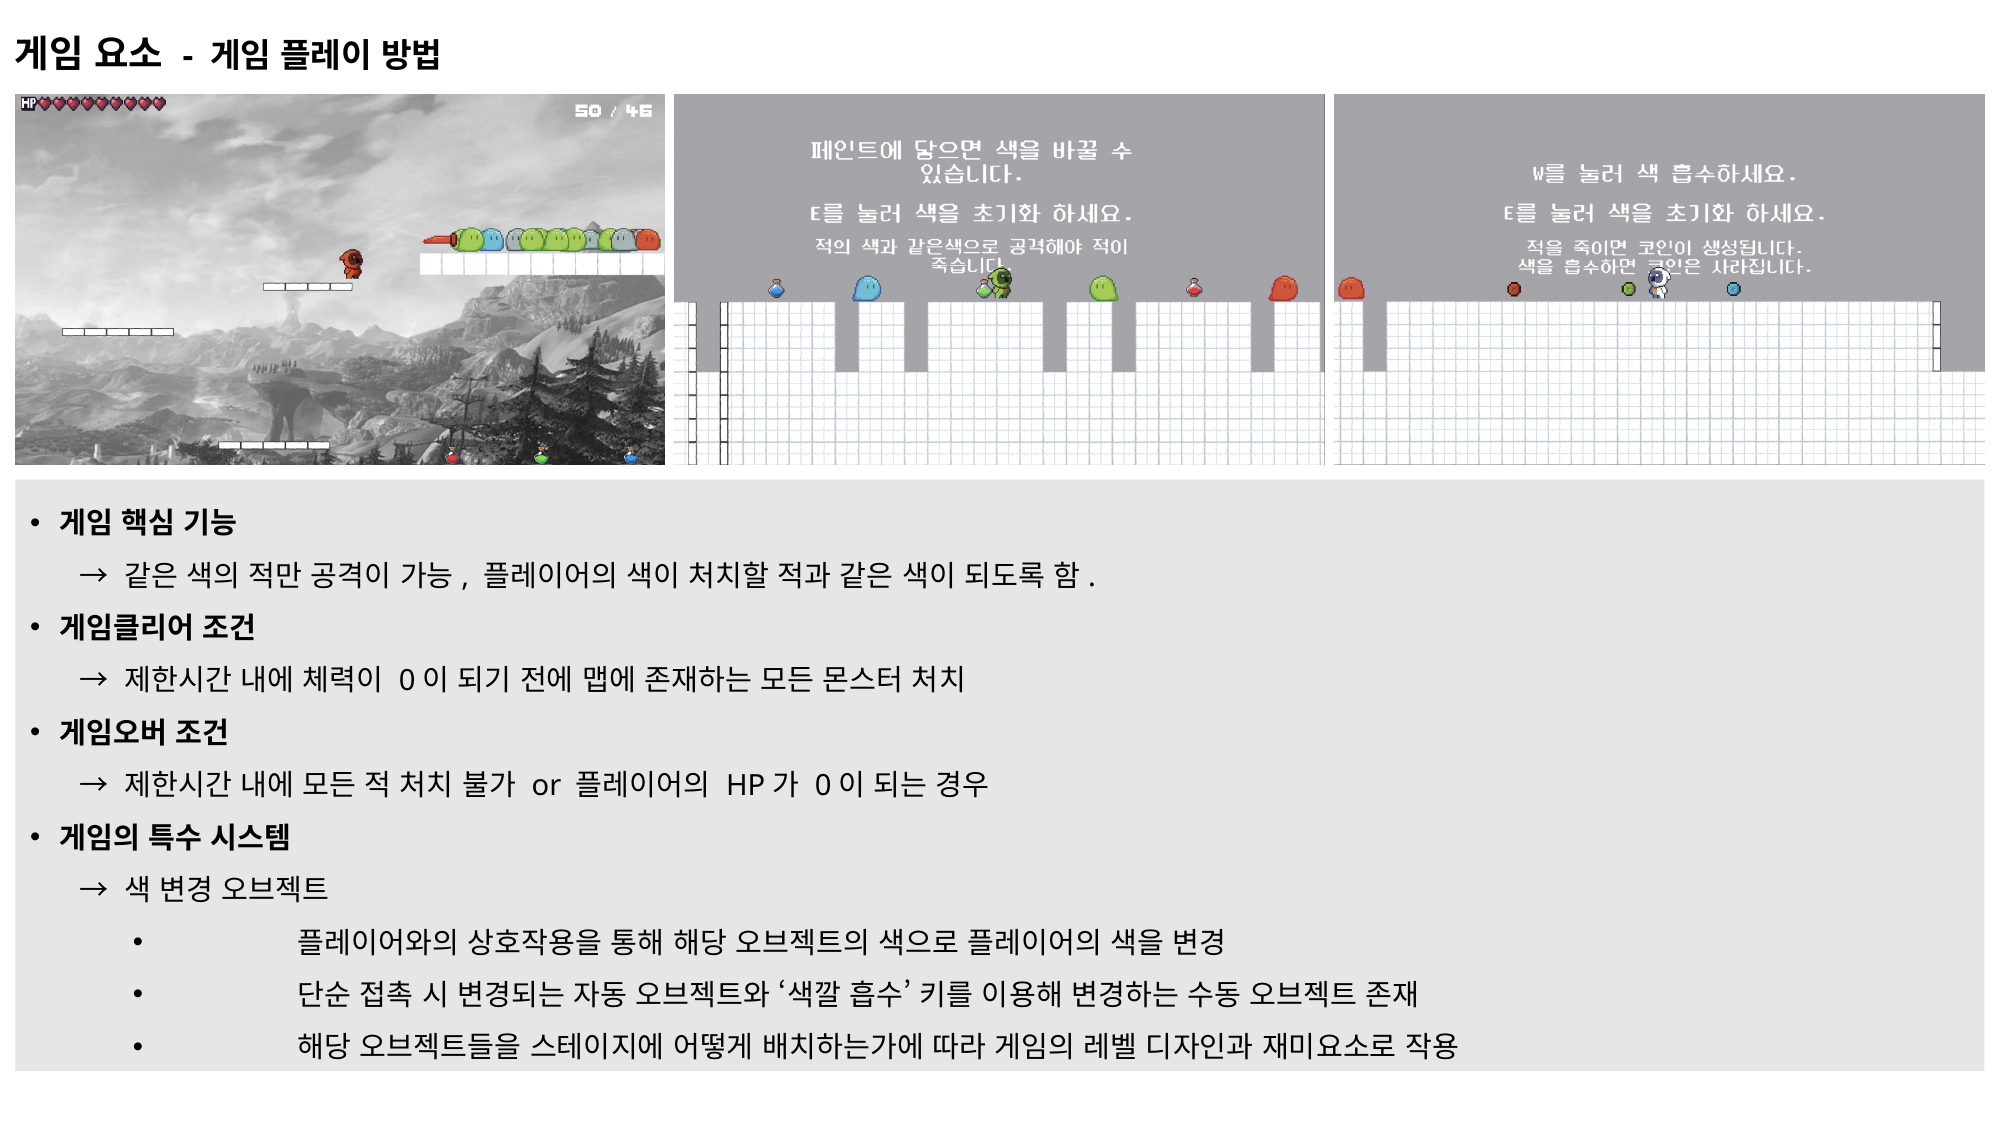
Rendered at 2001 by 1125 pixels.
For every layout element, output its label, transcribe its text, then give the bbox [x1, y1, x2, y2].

picture [674, 94, 1325, 465]
text_box 게임 핵심 기능 → 같은 색의 적만 공격이 가능, 플레이어의 색이 처치할 적과 같은 색이 되도록 함. 게임클리어 조건 → 제한시간 내에 체력이 0이 되기 전에 맵에 존재하는 모든 몬스터 처치 게임오버 조건 → 제한시간 내에 모든 적 처치 불가 or 플레이어의 HP가 0이 되는 경우 게임의 특수 시스템 → 색 변경 오브젝트 플레이어와의 상호작용을 통해 해당 오브젝트의 색으로 플레이어의 색을 변경 단순 접촉 시 변경되는 자동 오브젝트와 ‘색깔 흡수’ 키를 이용해 변경하는 수동 오브젝트 존재 해당 오브젝트들을 스테이지에 어떻게 배치하는가에 따라 게임의 레벨 디자인과 재미요소로 작용 [15, 479, 1985, 1072]
text_box 게임 요소 - 게임 플레이 방법 [0, 0, 493, 158]
picture [1334, 94, 1985, 465]
picture [15, 94, 665, 465]
